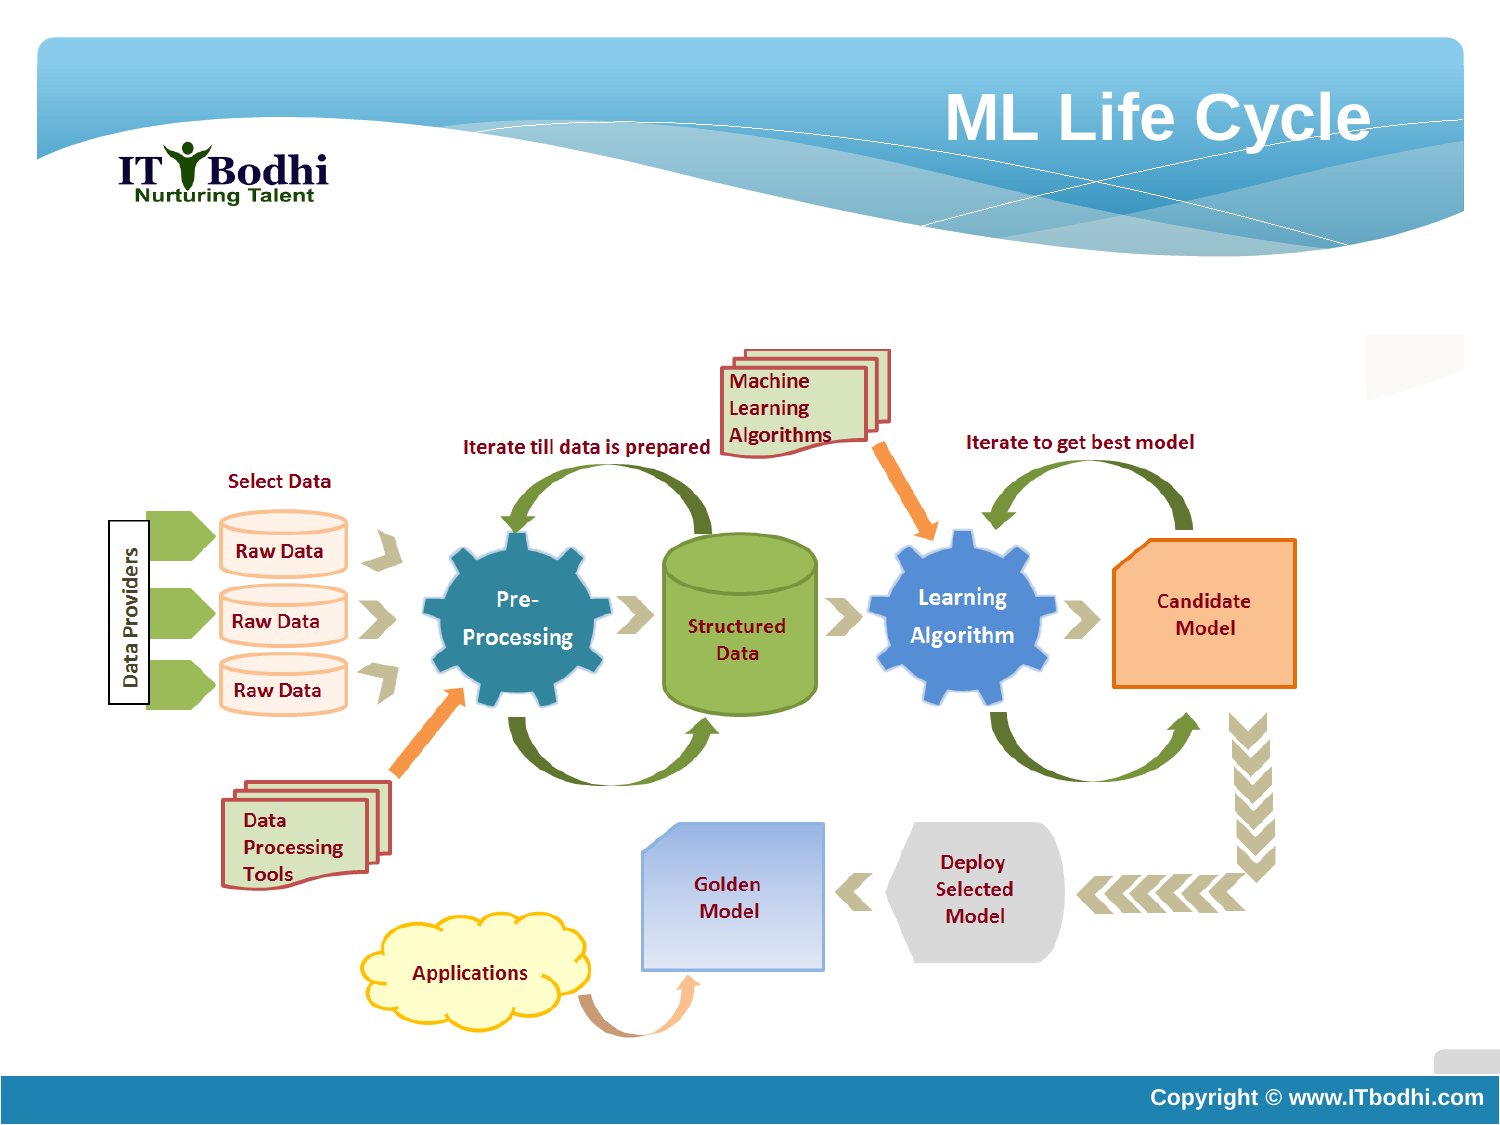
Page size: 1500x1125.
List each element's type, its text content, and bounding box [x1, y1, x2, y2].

picture [99, 324, 1366, 1047]
text_box Copyright © www.ITbodhi.com [0, 1074, 1500, 1125]
text_box ML Life Cycle [825, 66, 1388, 162]
picture [112, 137, 335, 213]
